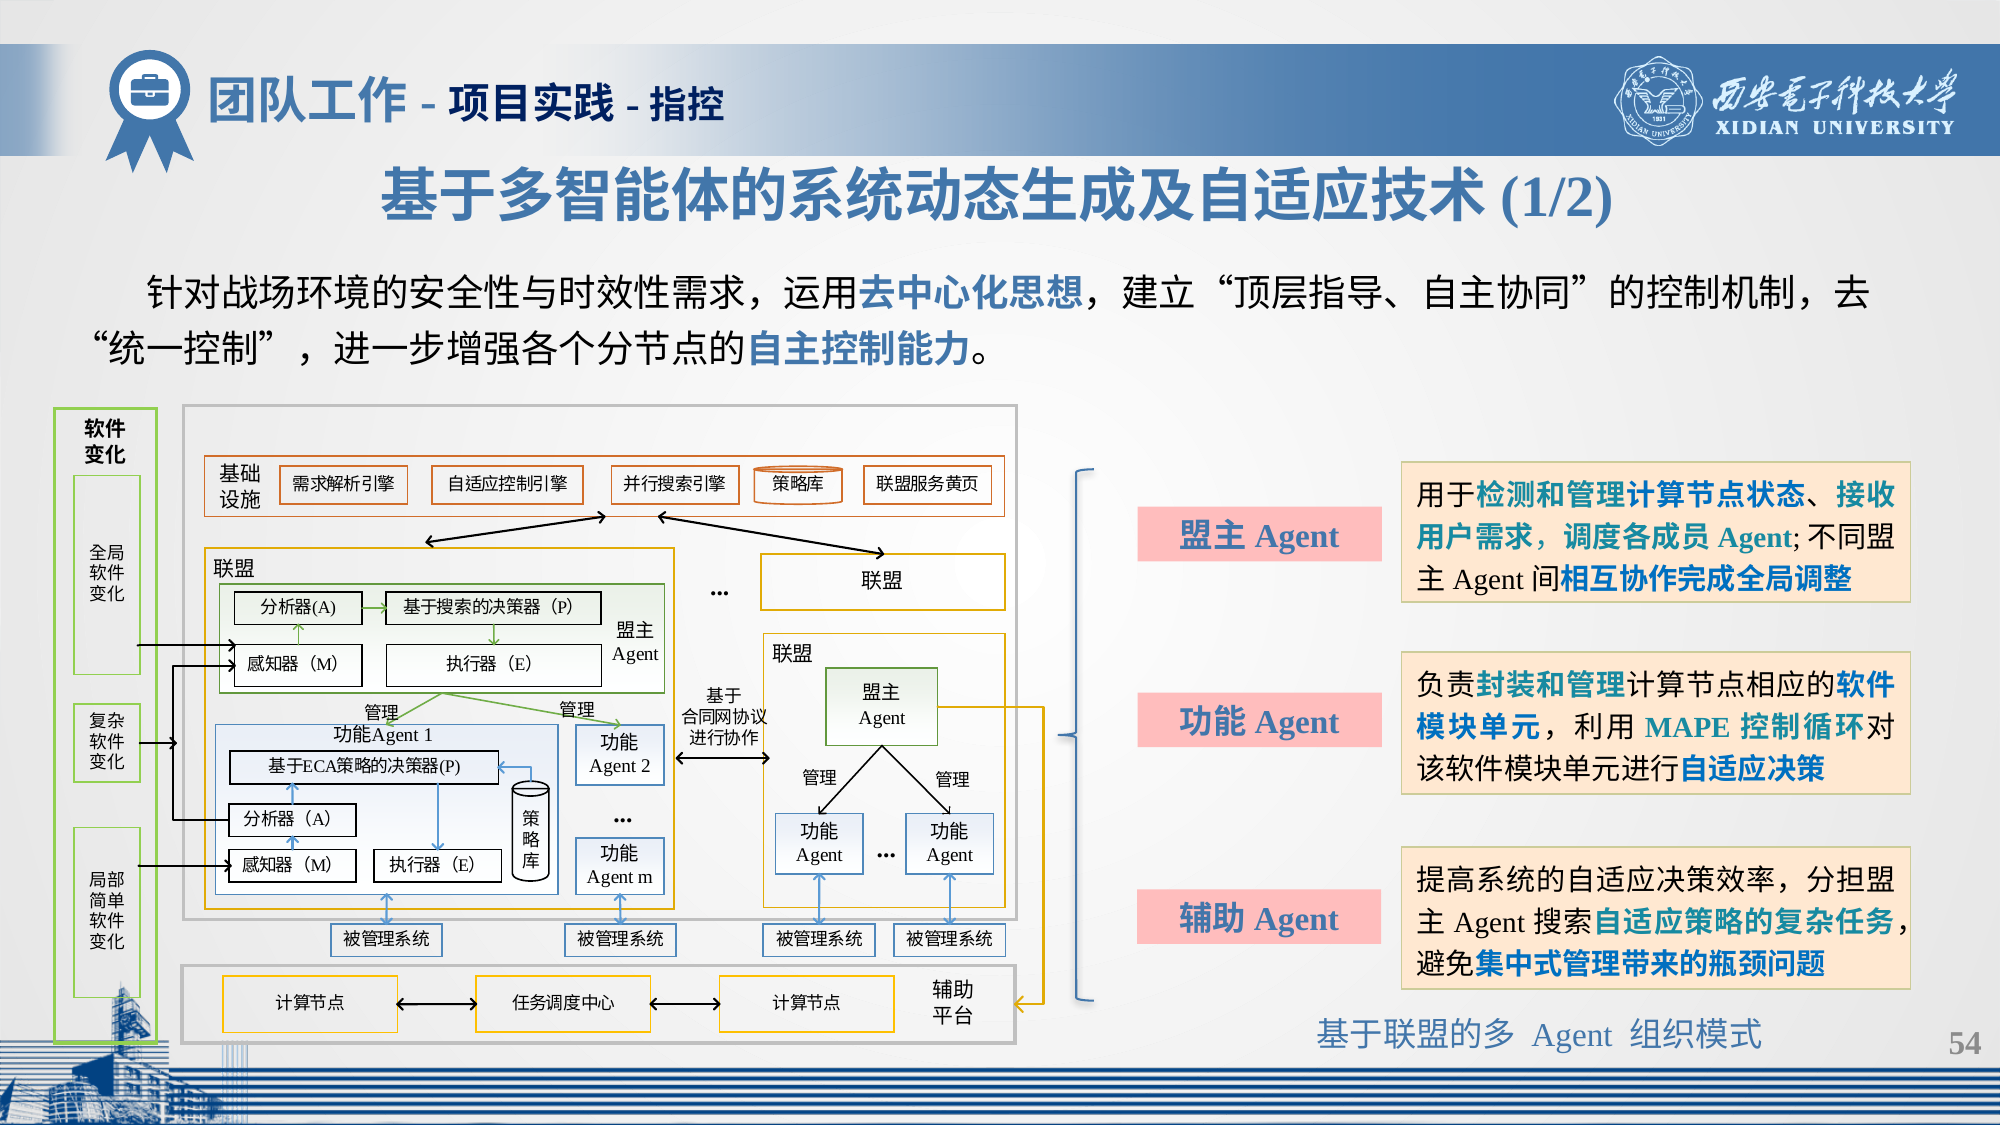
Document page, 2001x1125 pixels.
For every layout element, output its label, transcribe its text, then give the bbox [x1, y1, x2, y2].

text_box 辅助Agent [1137, 889, 1382, 944]
slide_number 54 [1530, 1011, 1998, 1072]
text_box 用于检测和管理计算节点状态、接收用户需求，调度各成员Agent;不同盟主Agent间相互协作完成全局调整 [1401, 462, 1911, 603]
text_box 针对战场环境的安全性与时效性需求，运用去中心化思想，建立“顶层指导、自主协同”的控制机制，去“统一控制”，进一步增强各个分节点的自主控制能力。 [52, 244, 1955, 385]
text_box 负责封装和管理计算节点相应的软件模块单元，利用MAPE控制循环对该软件模块单元进行自适应决策 [1401, 651, 1911, 794]
text_box 基于联盟的多 Agent 组织模式 [1248, 1005, 1831, 1060]
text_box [113, 54, 186, 171]
text_box 团队工作-项目实践-指控 [207, 48, 929, 149]
picture [0, 44, 2000, 156]
text_box [1055, 466, 1094, 1004]
text_box 盟主Agent [1137, 506, 1382, 562]
picture [0, 401, 2000, 1125]
text_box 功能Agent [1137, 692, 1382, 748]
text_box 提高系统的自适应决策效率，分担盟主Agent搜索自适应策略的复杂任务，避免集中式管理带来的瓶颈问题 [1401, 847, 1911, 989]
text_box 基于多智能体的系统动态生成及自适应技术(1/2) [0, 151, 1998, 236]
